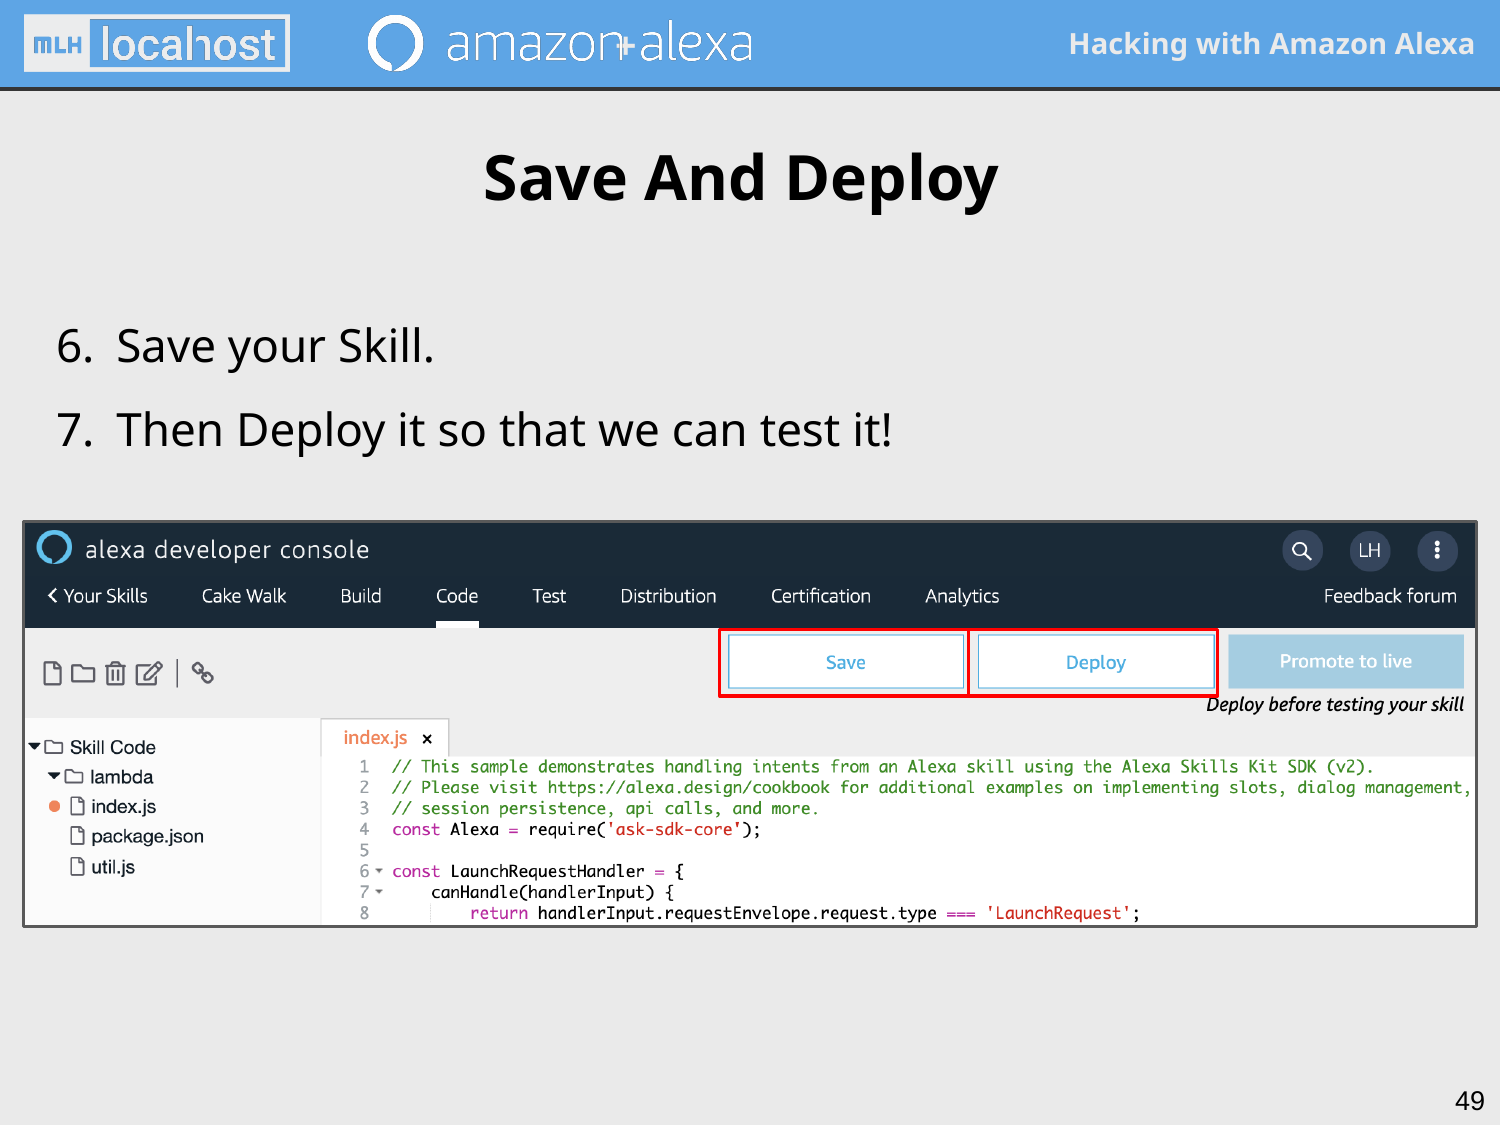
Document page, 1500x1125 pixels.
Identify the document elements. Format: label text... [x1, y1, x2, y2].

text_box Save your Skill. Then Deploy it so that we can test it! [26, 293, 1474, 515]
picture [24, 14, 290, 72]
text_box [24, 522, 1476, 926]
title Save And Deploy [26, 107, 1474, 243]
picture [368, 15, 751, 72]
